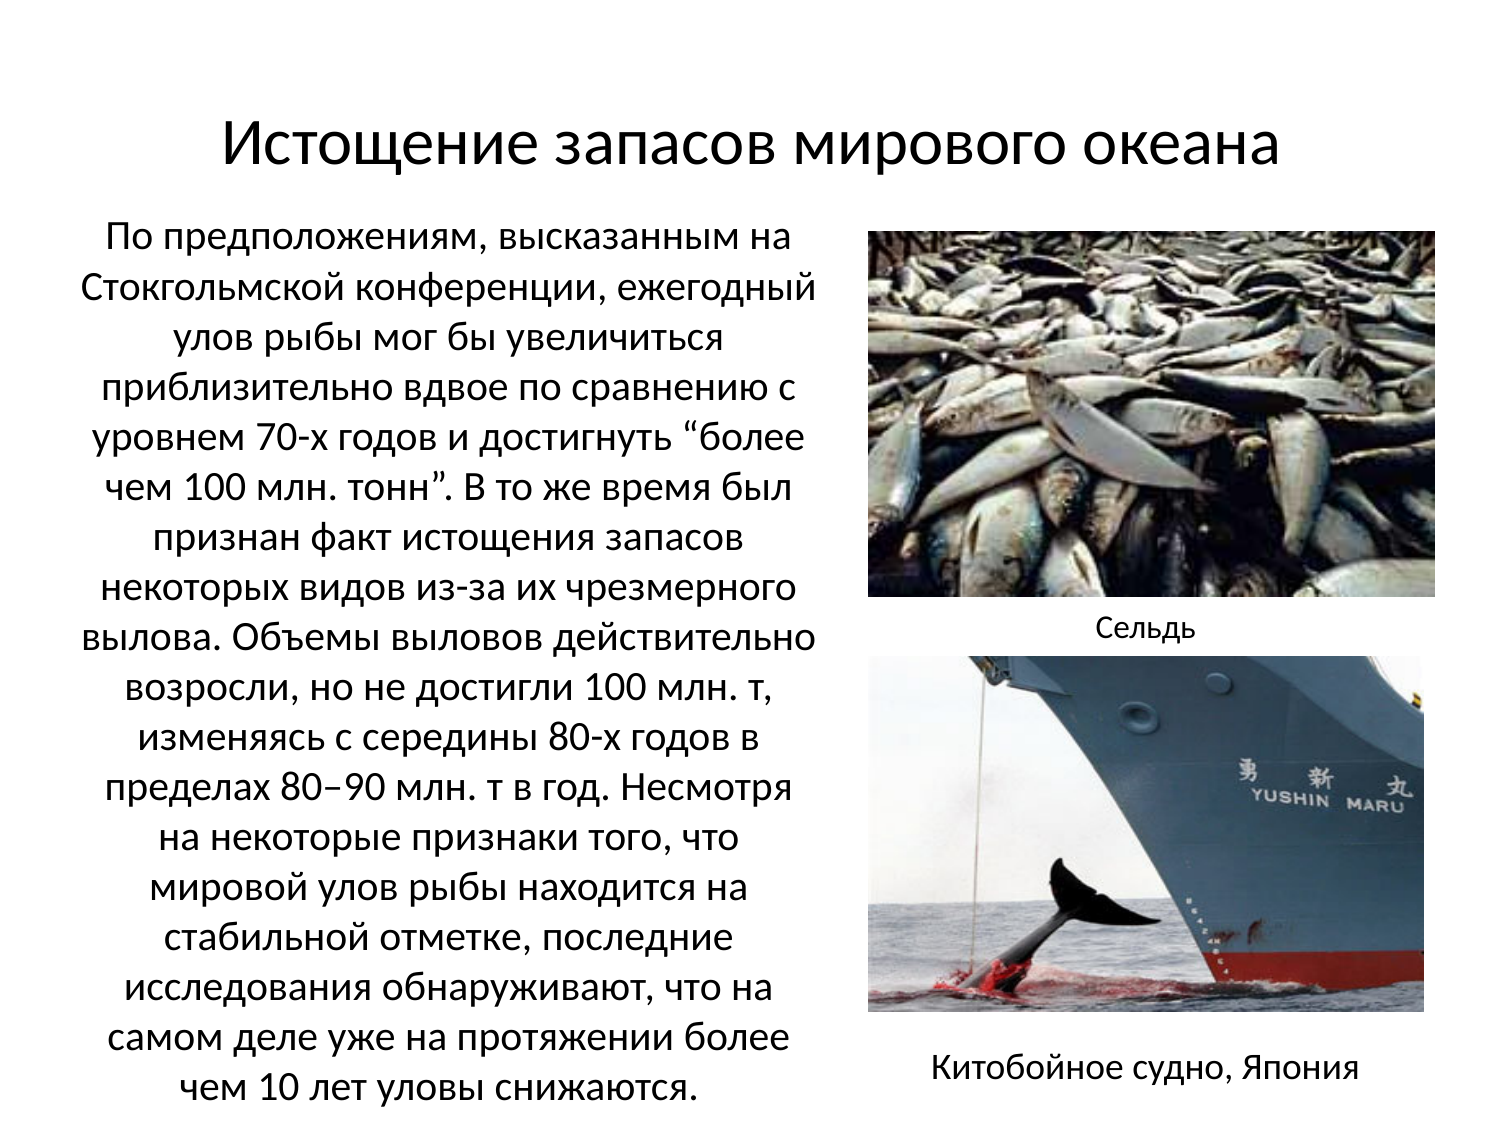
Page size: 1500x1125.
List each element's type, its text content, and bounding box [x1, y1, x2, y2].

text_box Китобойное судно, Япония [868, 1034, 1424, 1095]
picture [867, 231, 1436, 597]
text_box По предположениям, высказанным на Стокгольмской конференции, ежегодный улов рыбы мог бы увеличиться приблизительно вдвое по сравнению с уровнем 70-х годов и достигнуть “более чем 100 млн. тонн”. В то же время был признан факт истощения запасов некоторых видов из-за их чрезмерного вылова. Объемы выловов действительно возросли, но не достигли 100 млн. т, изменяясь с середины 80-х годов в пределах 80–90 млн. т в год. Несмотря на некоторые признаки того, что мировой улов рыбы находится на стабильной отметке, последние исследования обнаруживают, что на самом деле уже на протяжении более чем 10 лет уловы снижаются. [64, 201, 833, 1117]
text_box Сельдь [950, 605, 1341, 653]
picture [867, 656, 1424, 1012]
text_box Истощение запасов мирового океана [76, 90, 1412, 185]
